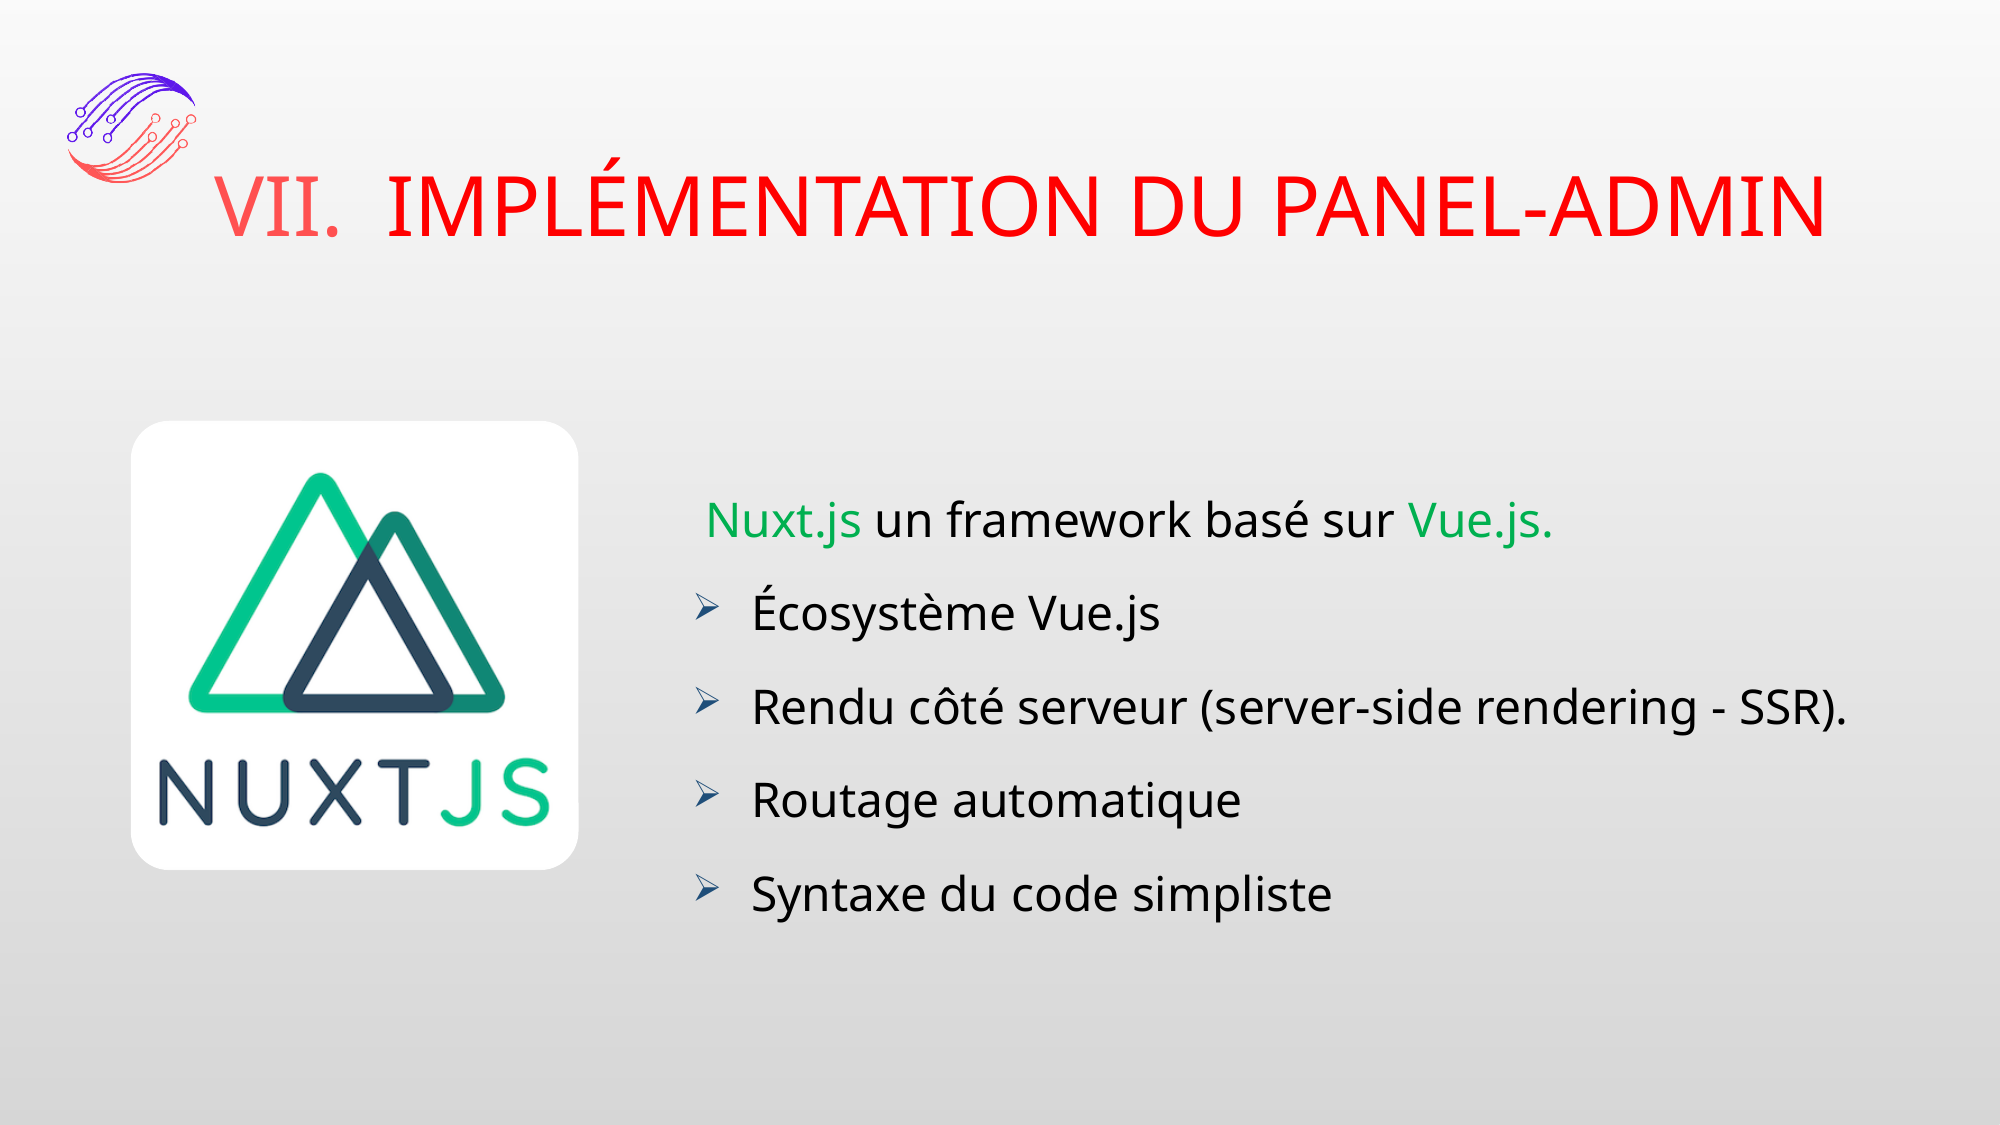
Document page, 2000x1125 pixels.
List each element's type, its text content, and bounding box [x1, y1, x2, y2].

list Nuxt.js un framework basé sur Vue.js. Écosystème Vue.js Rendu côté serveur (server-side rendering - SSR). Routage automatique Syntaxe du code simpliste [669, 481, 1926, 932]
picture [0, 0, 370, 393]
title VII. Implémentation DU PANEL-ADMIN [370, 45, 1874, 263]
picture [130, 420, 579, 871]
